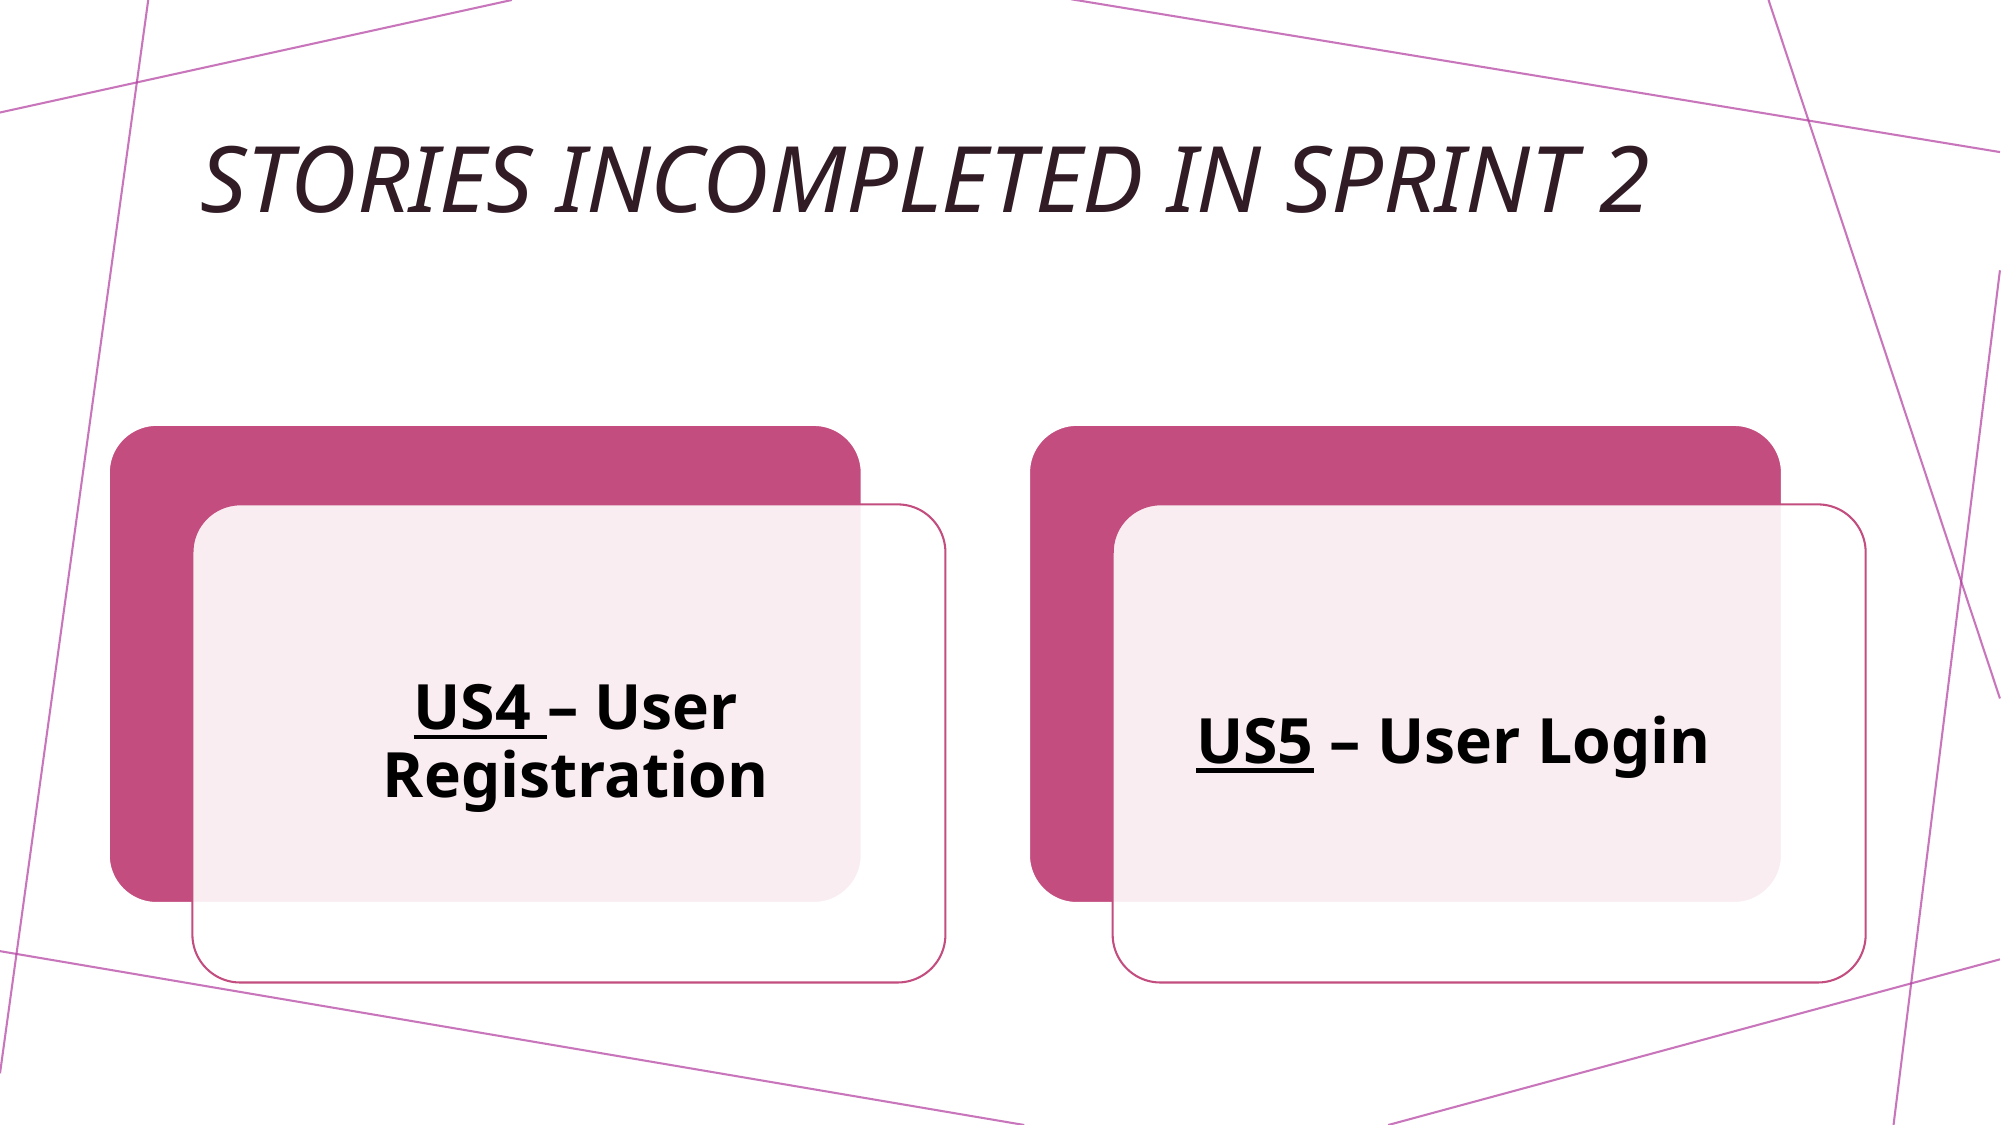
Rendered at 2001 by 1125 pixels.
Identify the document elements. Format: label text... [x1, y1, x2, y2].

title Stories InCompleted in Sprint 2 [185, 81, 1837, 284]
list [134, 418, 1892, 994]
